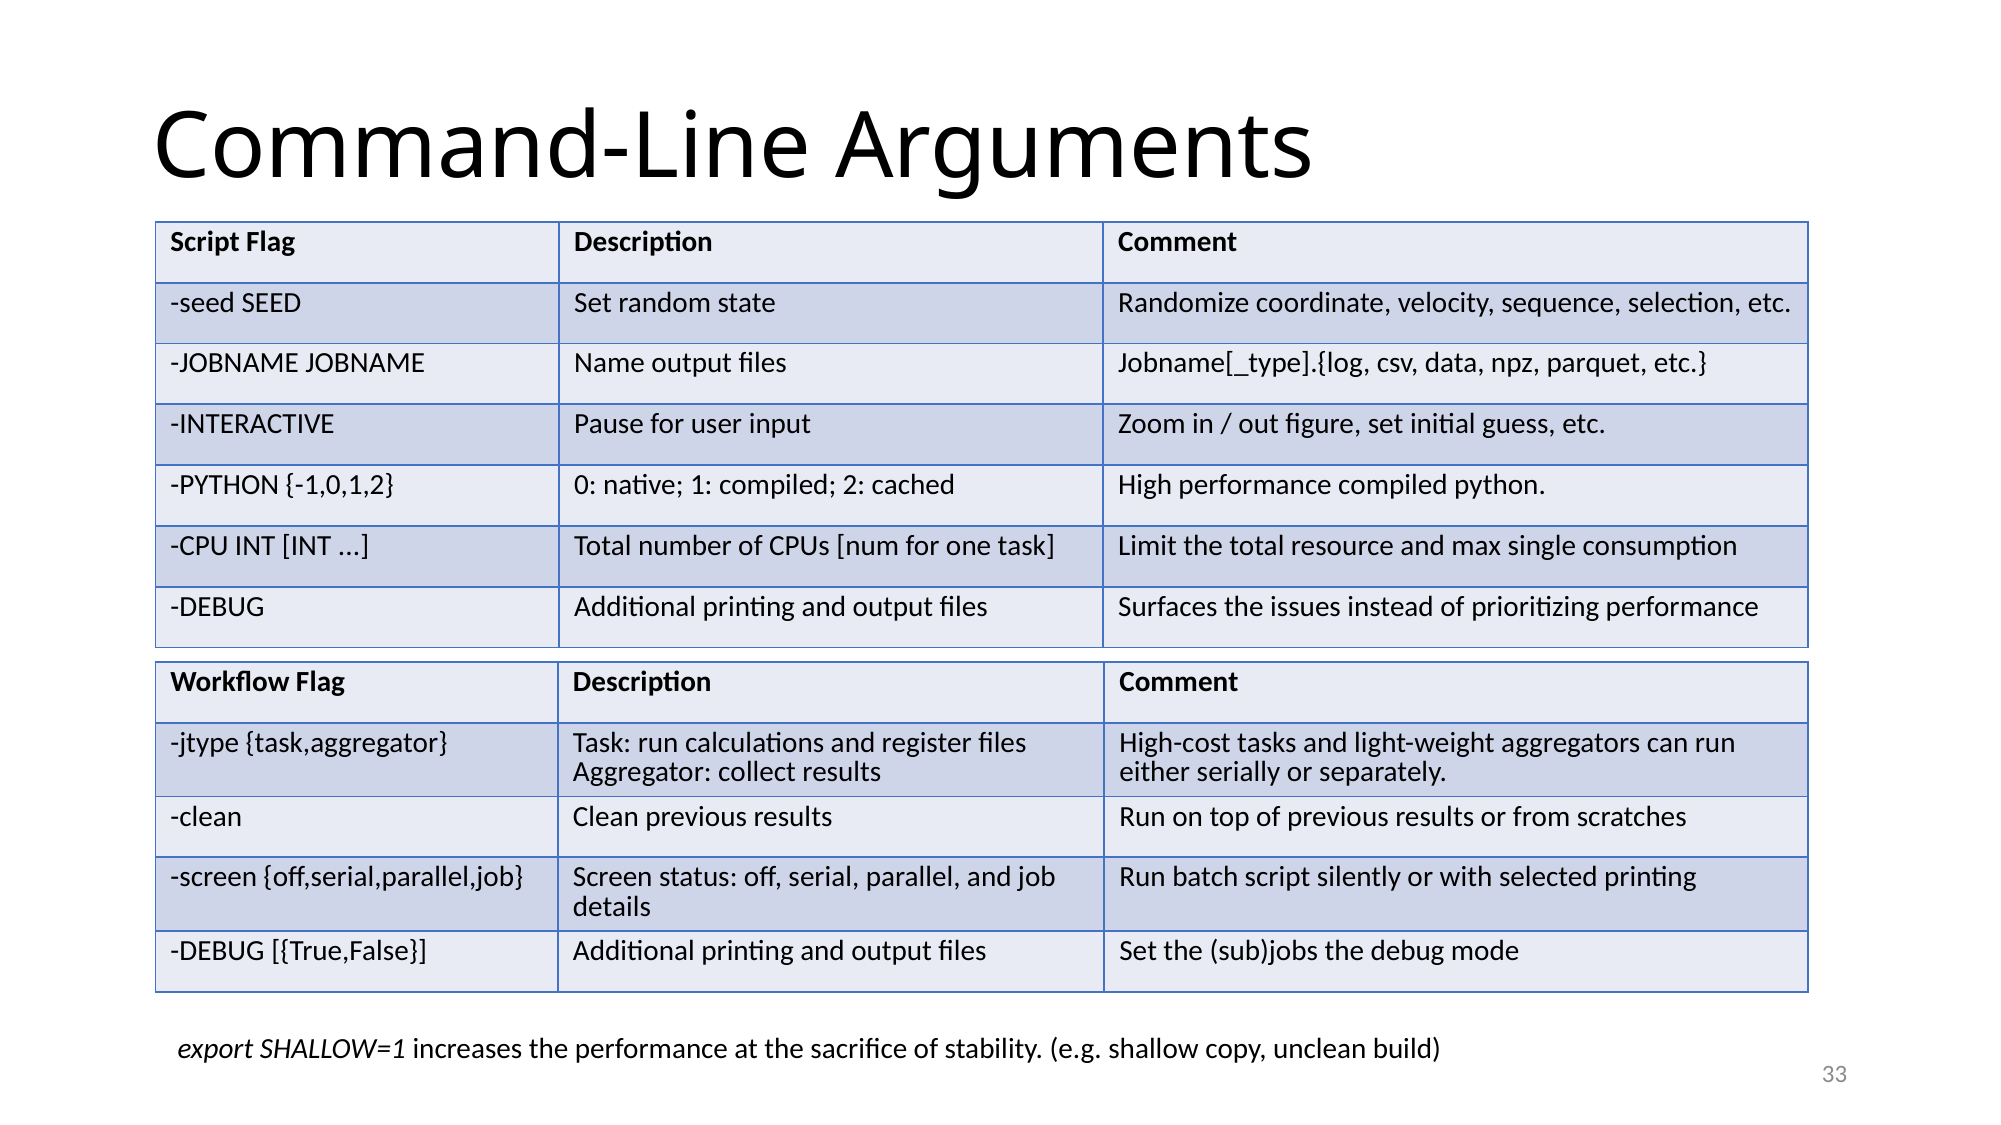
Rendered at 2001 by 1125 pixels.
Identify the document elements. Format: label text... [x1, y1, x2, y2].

table_header Comment [1105, 663, 1807, 722]
table_cell Limit the total resource and max single consumption [1104, 527, 1807, 586]
table_cell -DEBUG [{True,False}] [156, 932, 557, 991]
table_cell High performance compiled python. [1104, 466, 1807, 525]
text_box Command-Line Arguments [137, 38, 1863, 257]
table_cell Randomize coordinate, velocity, sequence, selection, etc. [1104, 284, 1807, 343]
table_header Comment [1104, 223, 1807, 282]
table_cell Task: run calculations and register files Aggregator: collect results [559, 724, 1103, 796]
table_cell Additional printing and output files [559, 932, 1103, 991]
table_cell -jtype {task,aggregator} [156, 724, 557, 796]
table_cell -DEBUG [156, 588, 558, 647]
table_cell -seed SEED [156, 284, 558, 343]
table_cell -INTERACTIVE [156, 405, 558, 464]
table_cell -CPU INT [INT ...] [156, 527, 558, 586]
table_cell -clean [156, 797, 557, 856]
table_cell -screen {off,serial,parallel,job} [156, 858, 557, 930]
table_cell High-cost tasks and light-weight aggregators can run either serially or separately. [1105, 724, 1807, 796]
table_header Script Flag [156, 223, 558, 282]
table_cell Run batch script silently or with selected printing [1105, 858, 1807, 930]
table_cell Jobname[_type].{log, csv, data, npz, parquet, etc.} [1104, 344, 1807, 403]
table_cell -PYTHON {-1,0,1,2} [156, 466, 558, 525]
table_header Workflow Flag [156, 663, 557, 722]
table_cell Total number of CPUs [num for one task] [560, 527, 1102, 586]
table_cell Screen status: off, serial, parallel, and job details [559, 858, 1103, 930]
table_cell -JOBNAME JOBNAME [156, 344, 558, 403]
table_cell Surfaces the issues instead of prioritizing performance [1104, 588, 1807, 647]
table_cell Name output files [560, 344, 1102, 403]
table_cell Clean previous results [559, 797, 1103, 856]
slide_number 33 [1412, 1042, 1863, 1103]
table_cell Zoom in / out figure, set initial guess, etc. [1104, 405, 1807, 464]
table_header Description [560, 223, 1102, 282]
table_cell Set random state [560, 284, 1102, 343]
table_cell Run on top of previous results or from scratches [1105, 797, 1807, 856]
text_box export SHALLOW=1 increases the performance at the sacrifice of stability. (e.g. shallow copy, unclean build) [162, 1022, 1457, 1072]
table_header Description [559, 663, 1103, 722]
table_cell 0: native; 1: compiled; 2: cached [560, 466, 1102, 525]
table_cell Set the (sub)jobs the debug mode [1105, 932, 1807, 991]
table_cell Pause for user input [560, 405, 1102, 464]
table_cell Additional printing and output files [560, 588, 1102, 647]
